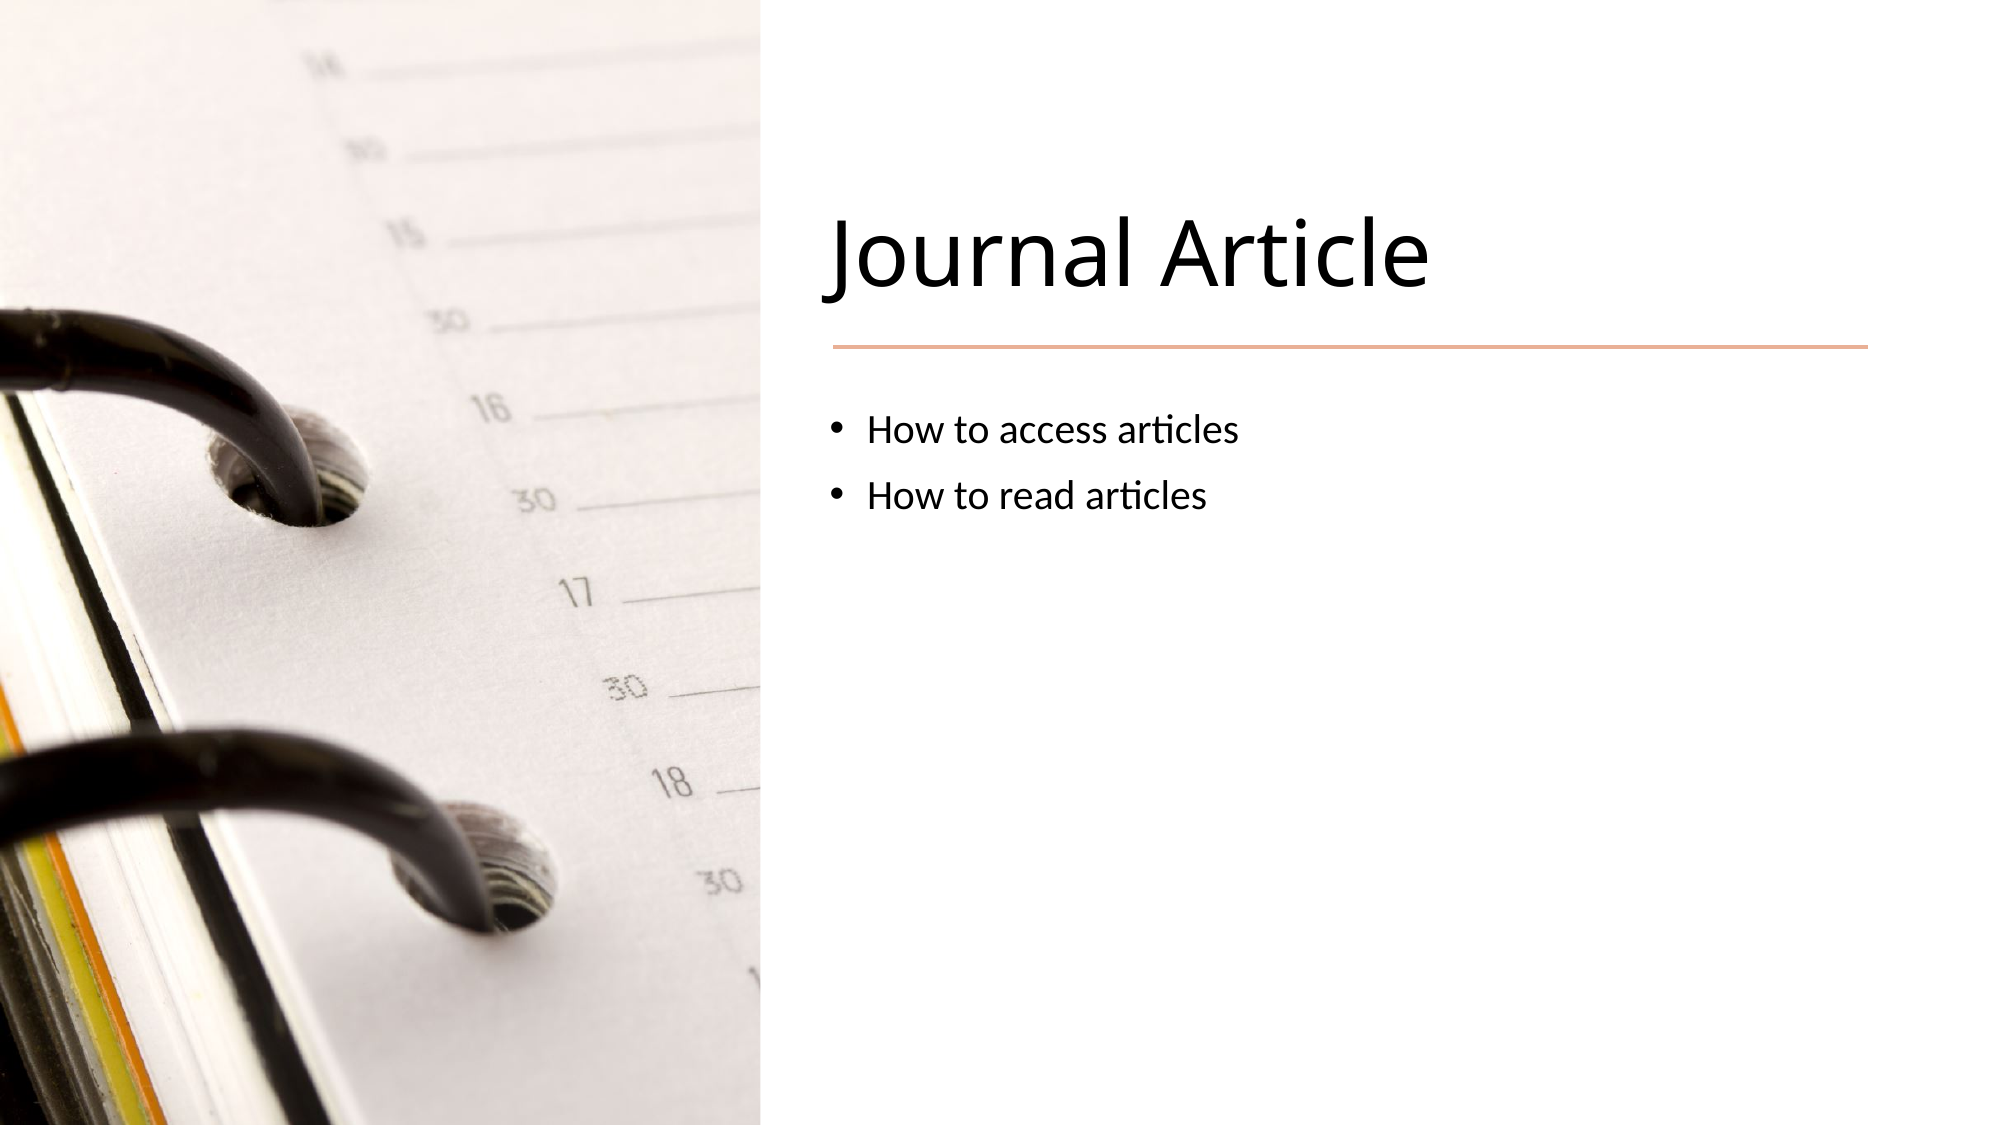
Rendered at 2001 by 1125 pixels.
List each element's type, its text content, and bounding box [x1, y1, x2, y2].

list How to access articles How to read articles [814, 399, 1895, 1021]
title Journal Article [814, 103, 1895, 315]
picture [0, 0, 761, 1125]
